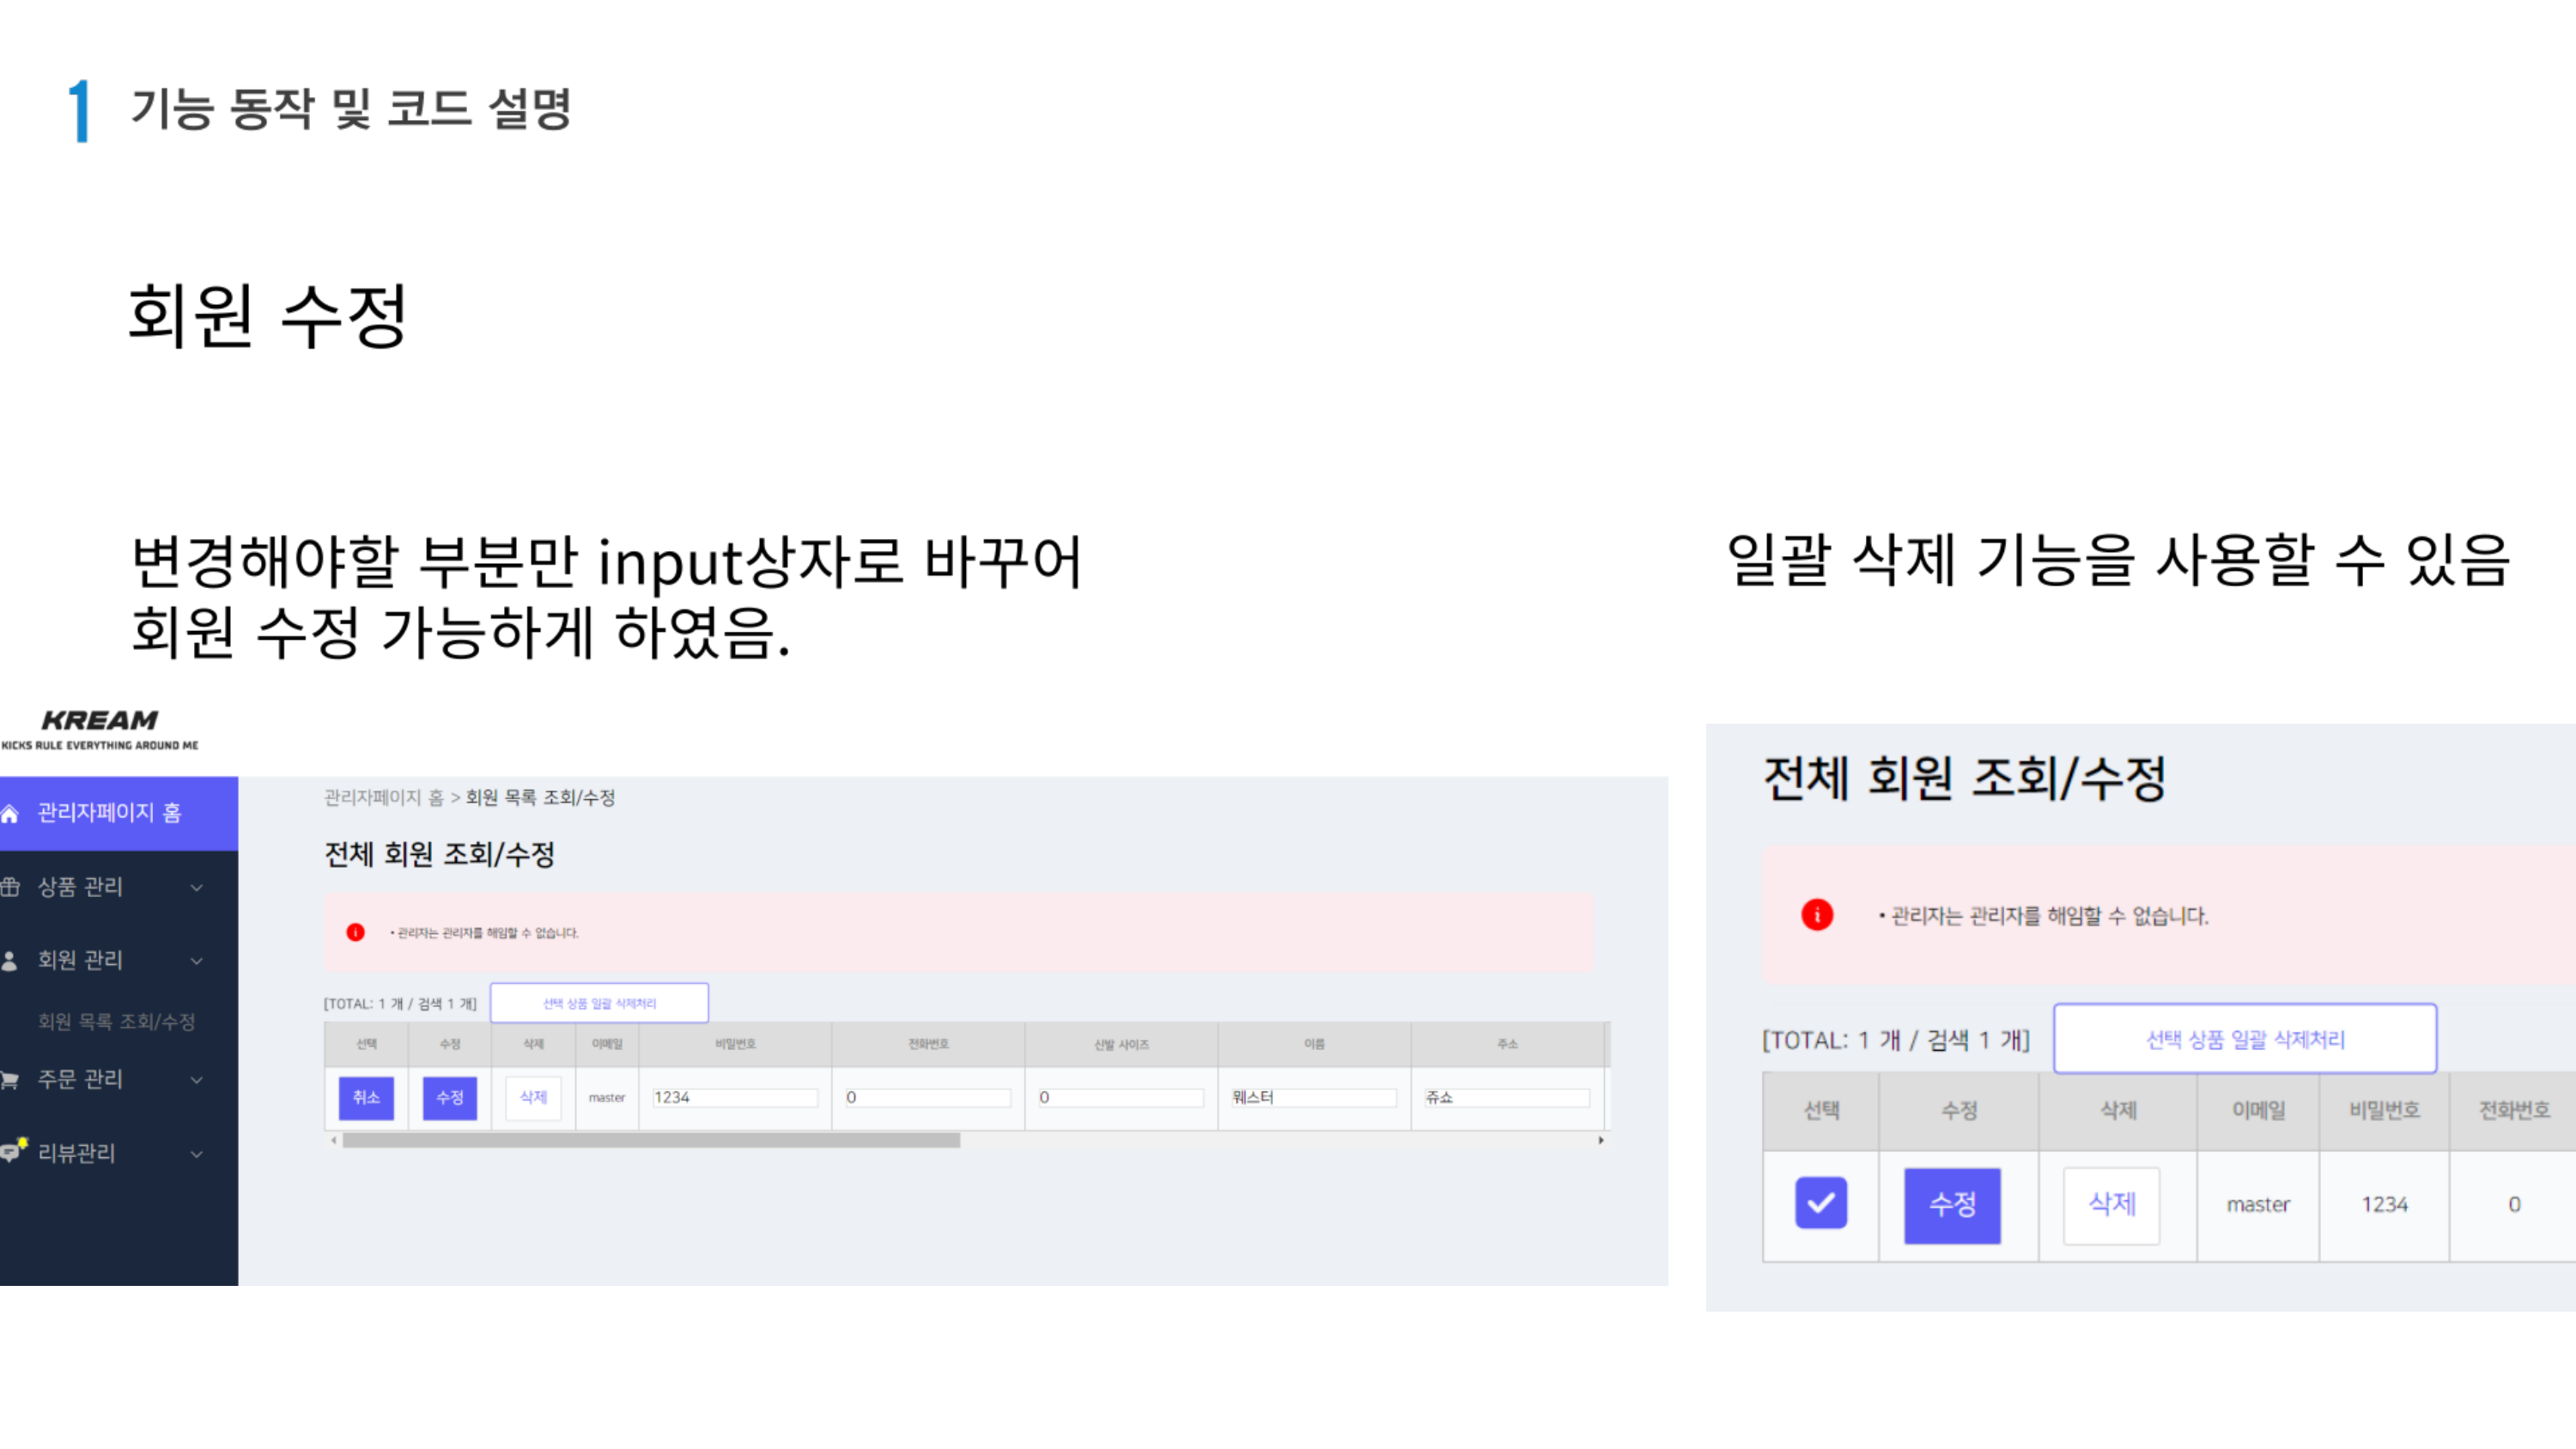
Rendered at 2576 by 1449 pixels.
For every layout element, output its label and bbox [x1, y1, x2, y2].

text_box [1705, 724, 2576, 1312]
picture [110, 498, 1144, 733]
picture [44, 22, 615, 225]
picture [100, 238, 478, 436]
picture [1705, 496, 2575, 658]
text_box [0, 691, 1669, 1286]
